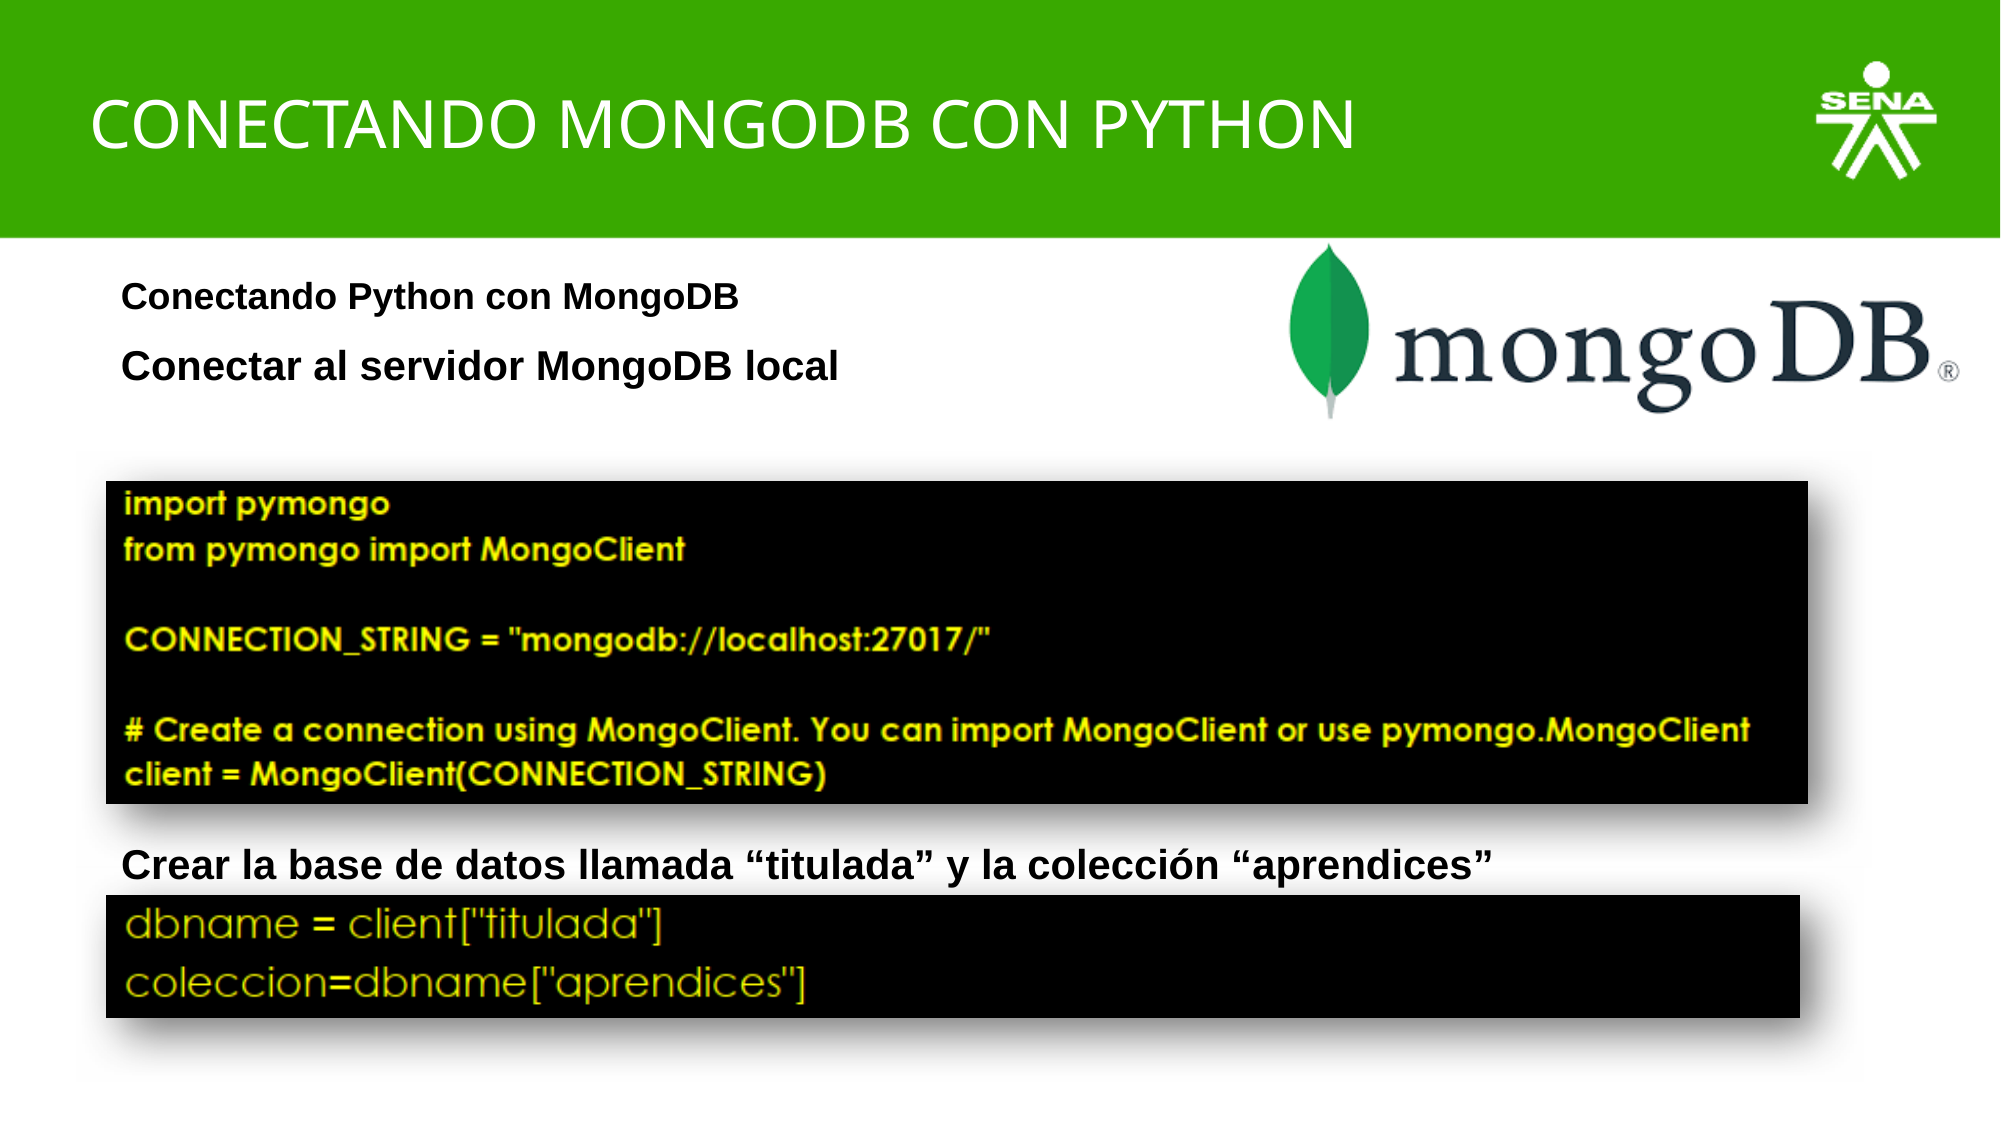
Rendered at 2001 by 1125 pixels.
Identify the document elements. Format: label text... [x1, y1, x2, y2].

text_box Conectar al servidor MongoDB local [106, 331, 1256, 397]
picture [0, 0, 2001, 1125]
title CONECTANDO MONGODB CON PYTHON [74, 18, 1800, 236]
text_box Conectando Python con MongoDB [106, 257, 1114, 325]
text_box Crear la base de datos llamada “titulada” y la colección “aprendices” [106, 837, 1800, 893]
